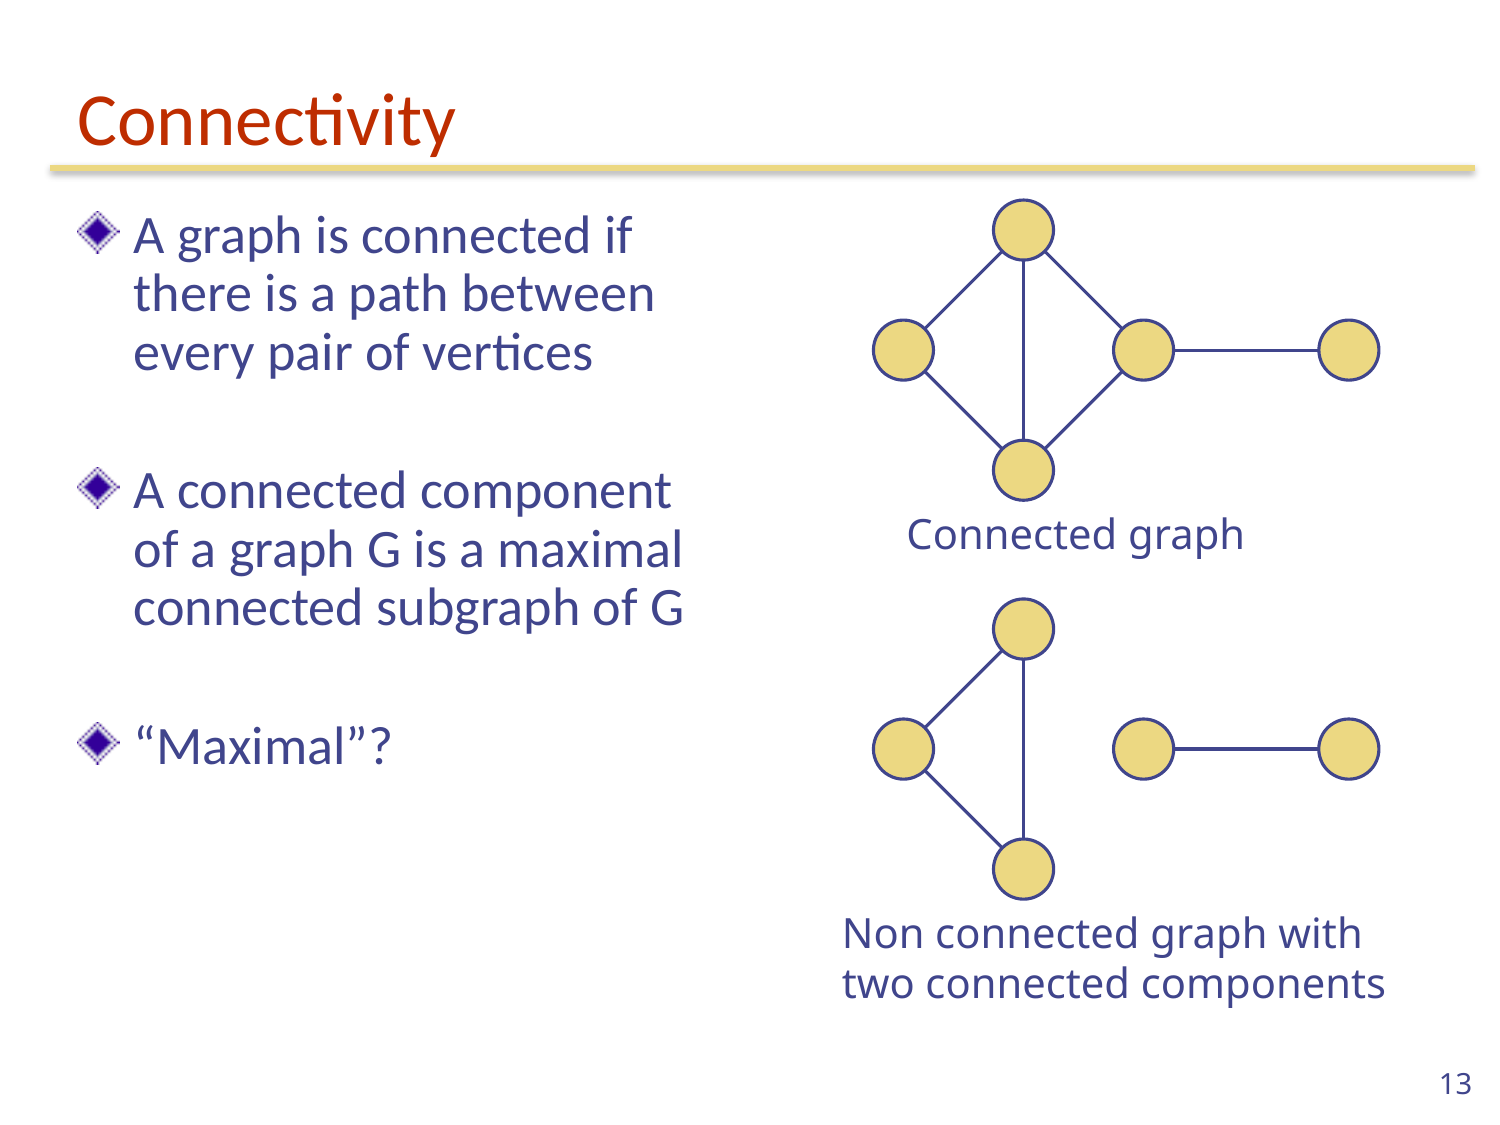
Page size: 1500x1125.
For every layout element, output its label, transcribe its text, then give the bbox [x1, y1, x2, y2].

slide_number 13 [1175, 1037, 1488, 1113]
list A graph is connected if there is a path between every pair of vertices A connected component of a graph G is a maximal connected subgraph of G “Maximal”? [62, 198, 726, 1063]
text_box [873, 199, 1380, 501]
text_box Non connected graph with two connected components [827, 899, 1425, 1014]
picture [77, 211, 120, 254]
title Connectivity [62, 49, 1463, 168]
picture [77, 467, 120, 509]
picture [77, 722, 120, 765]
text_box Connected graph [891, 510, 1361, 565]
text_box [873, 598, 1380, 900]
